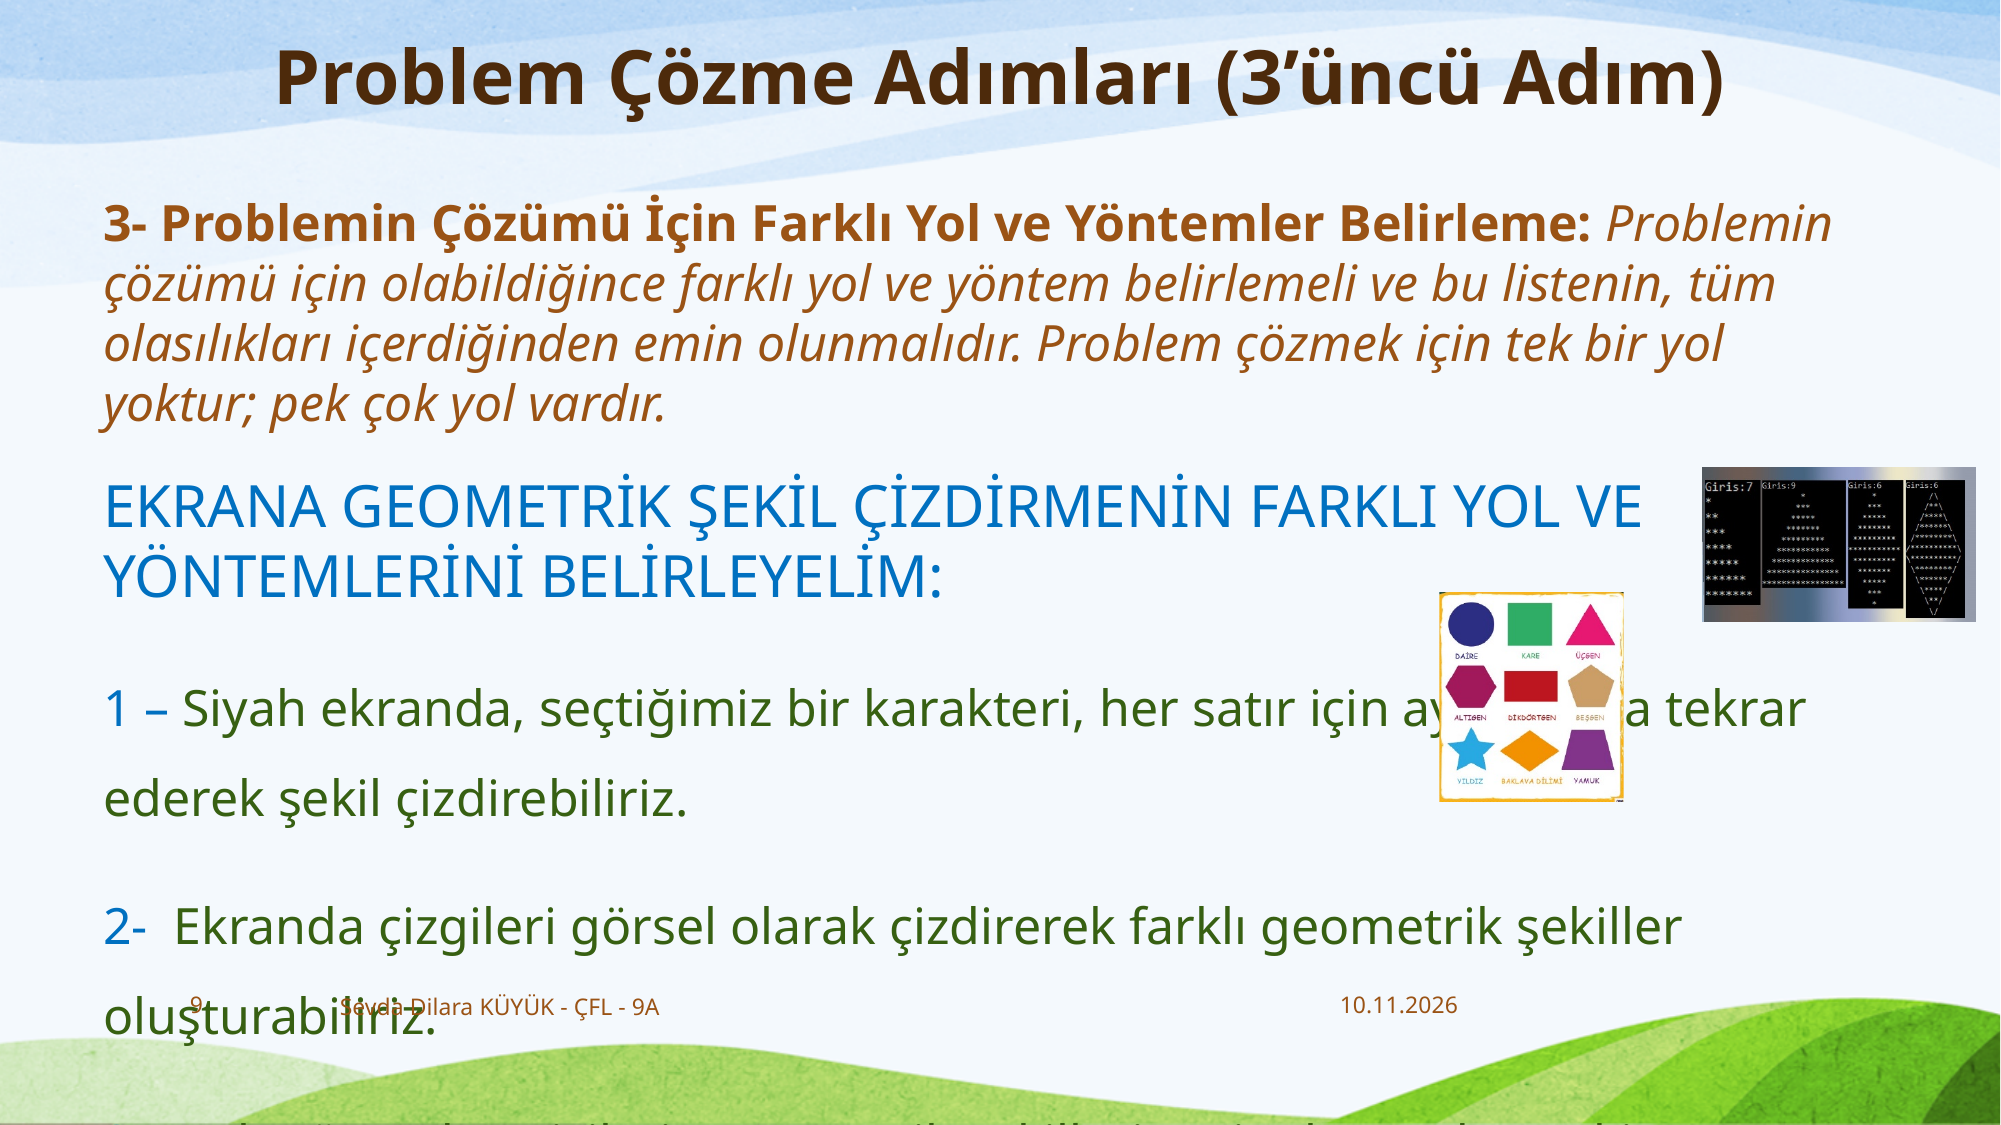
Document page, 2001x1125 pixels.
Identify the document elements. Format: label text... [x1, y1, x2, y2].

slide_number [1324, 987, 1554, 1025]
title Problem Çözme Adımları (3’üncü Adım) [0, 36, 2000, 125]
footer Sevda Dilara KÜYÜK - ÇFL - 9A [324, 987, 1300, 1025]
list 3- Problemin Çözümü İçin Farklı Yol ve Yöntemler Belirleme: Problemin çözümü için olabildiğince farklı yol ve yöntem belirlemeli ve bu listenin, tüm olasılıkları içerdiğinden emin olunmalıdır. Problem çözmek için tek bir yol yoktur; pek çok yol vardır. EKRANA GEOMETRİK ŞEKİL ÇİZDİRMENİN FARKLI YOL VE YÖNTEMLERİNİ BELİRLEYELİM: 1 – Siyah ekranda, seçtiğimiz bir karakteri, her satır için ayrı sayıda tekrar ederek şekil çizdirebiliriz. 2- Ekranda çizgileri görsel olarak çizdirerek farklı geometrik şekiller oluşturabiliriz. 3- Daha önceden çizilmiş geometrik şekilleri veri tabanından çekip ölçeklendirip kullanıcıya gösterebiliriz. 4- Başka yöntemleri isterseniz sınıfça da tartışarak ortaya koyabiliriz. [88, 184, 1889, 1043]
picture [0, 0, 2001, 1125]
slide_number 9 [174, 987, 300, 1025]
